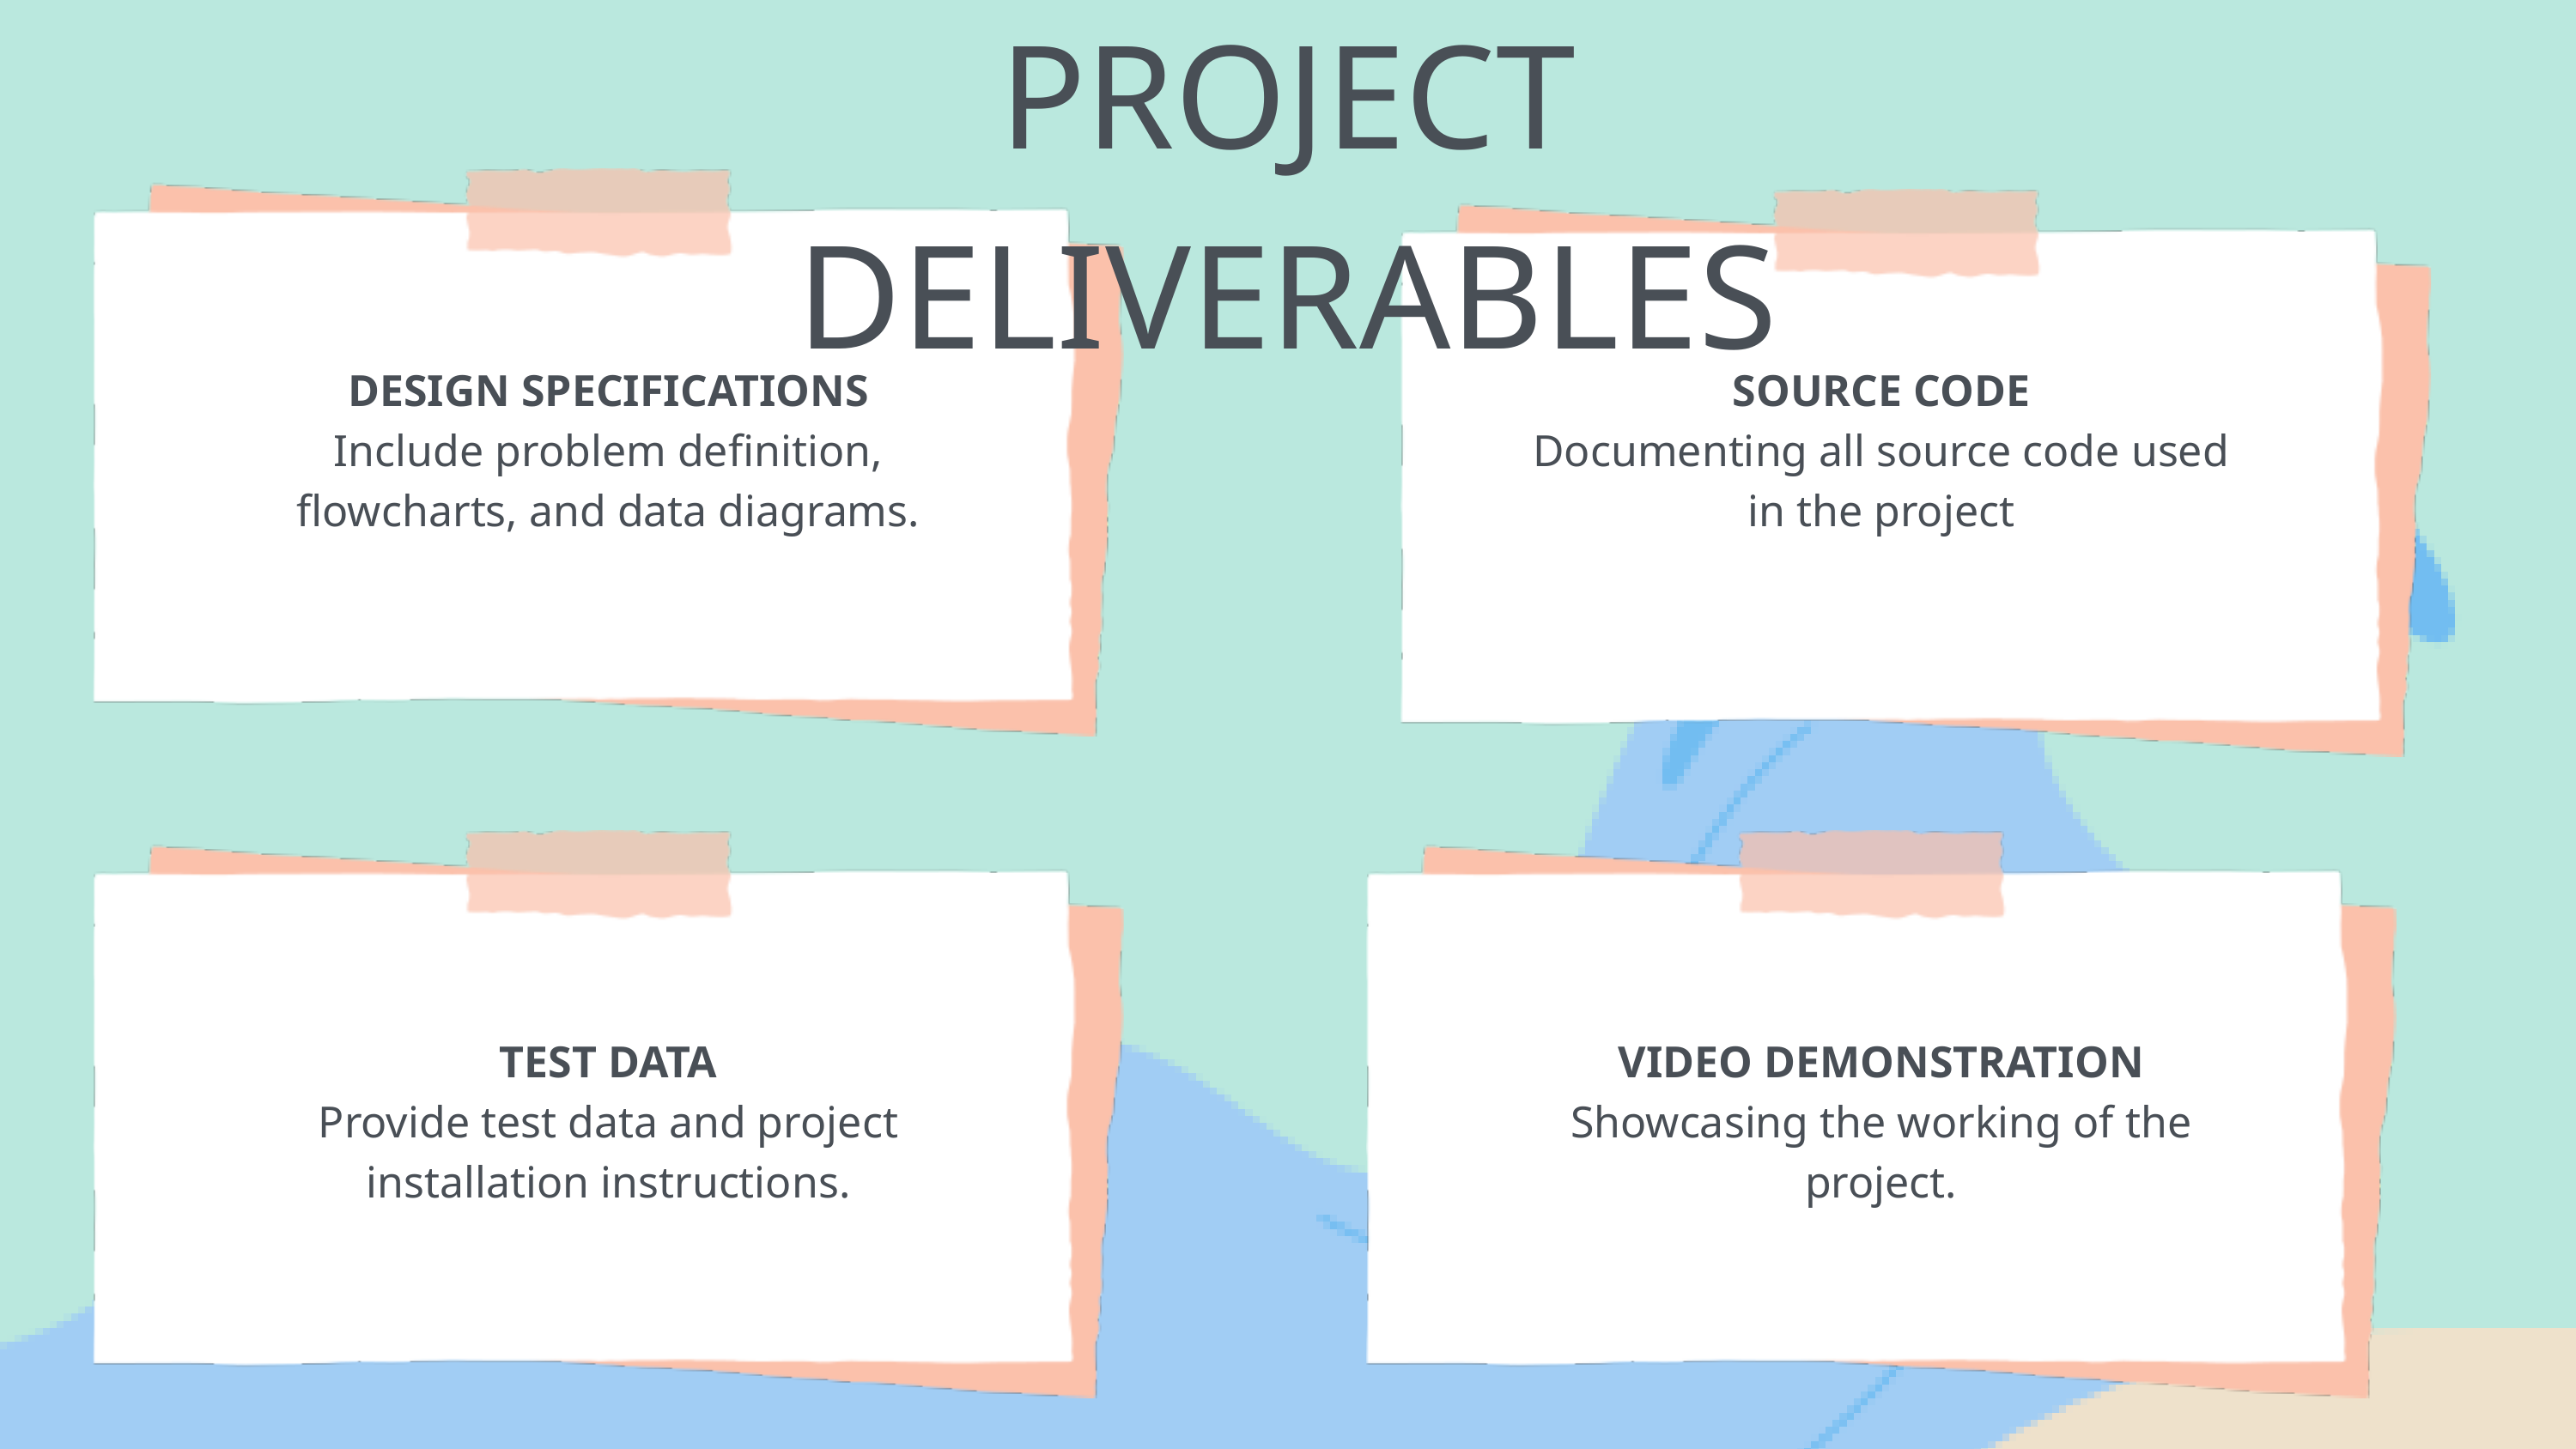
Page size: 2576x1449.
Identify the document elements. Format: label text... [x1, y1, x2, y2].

text_box [0, 360, 2576, 1449]
text_box SOURCE CODE Documenting all source code used in the project [1524, 355, 2239, 596]
text_box [1400, 189, 2432, 757]
text_box PROJECT DELIVERABLES [720, 0, 1856, 378]
text_box VIDEO DEMONSTRATION Showcasing the working of the project. [1524, 1026, 2239, 1267]
text_box [93, 168, 1124, 737]
text_box DESIGN SPECIFICATIONS Include problem definition, flowcharts, and data diagrams. [251, 355, 966, 596]
text_box TEST DATA Provide test data and project installation instructions. [251, 1026, 966, 1267]
text_box [1365, 830, 2397, 1398]
text_box [93, 830, 1124, 1398]
